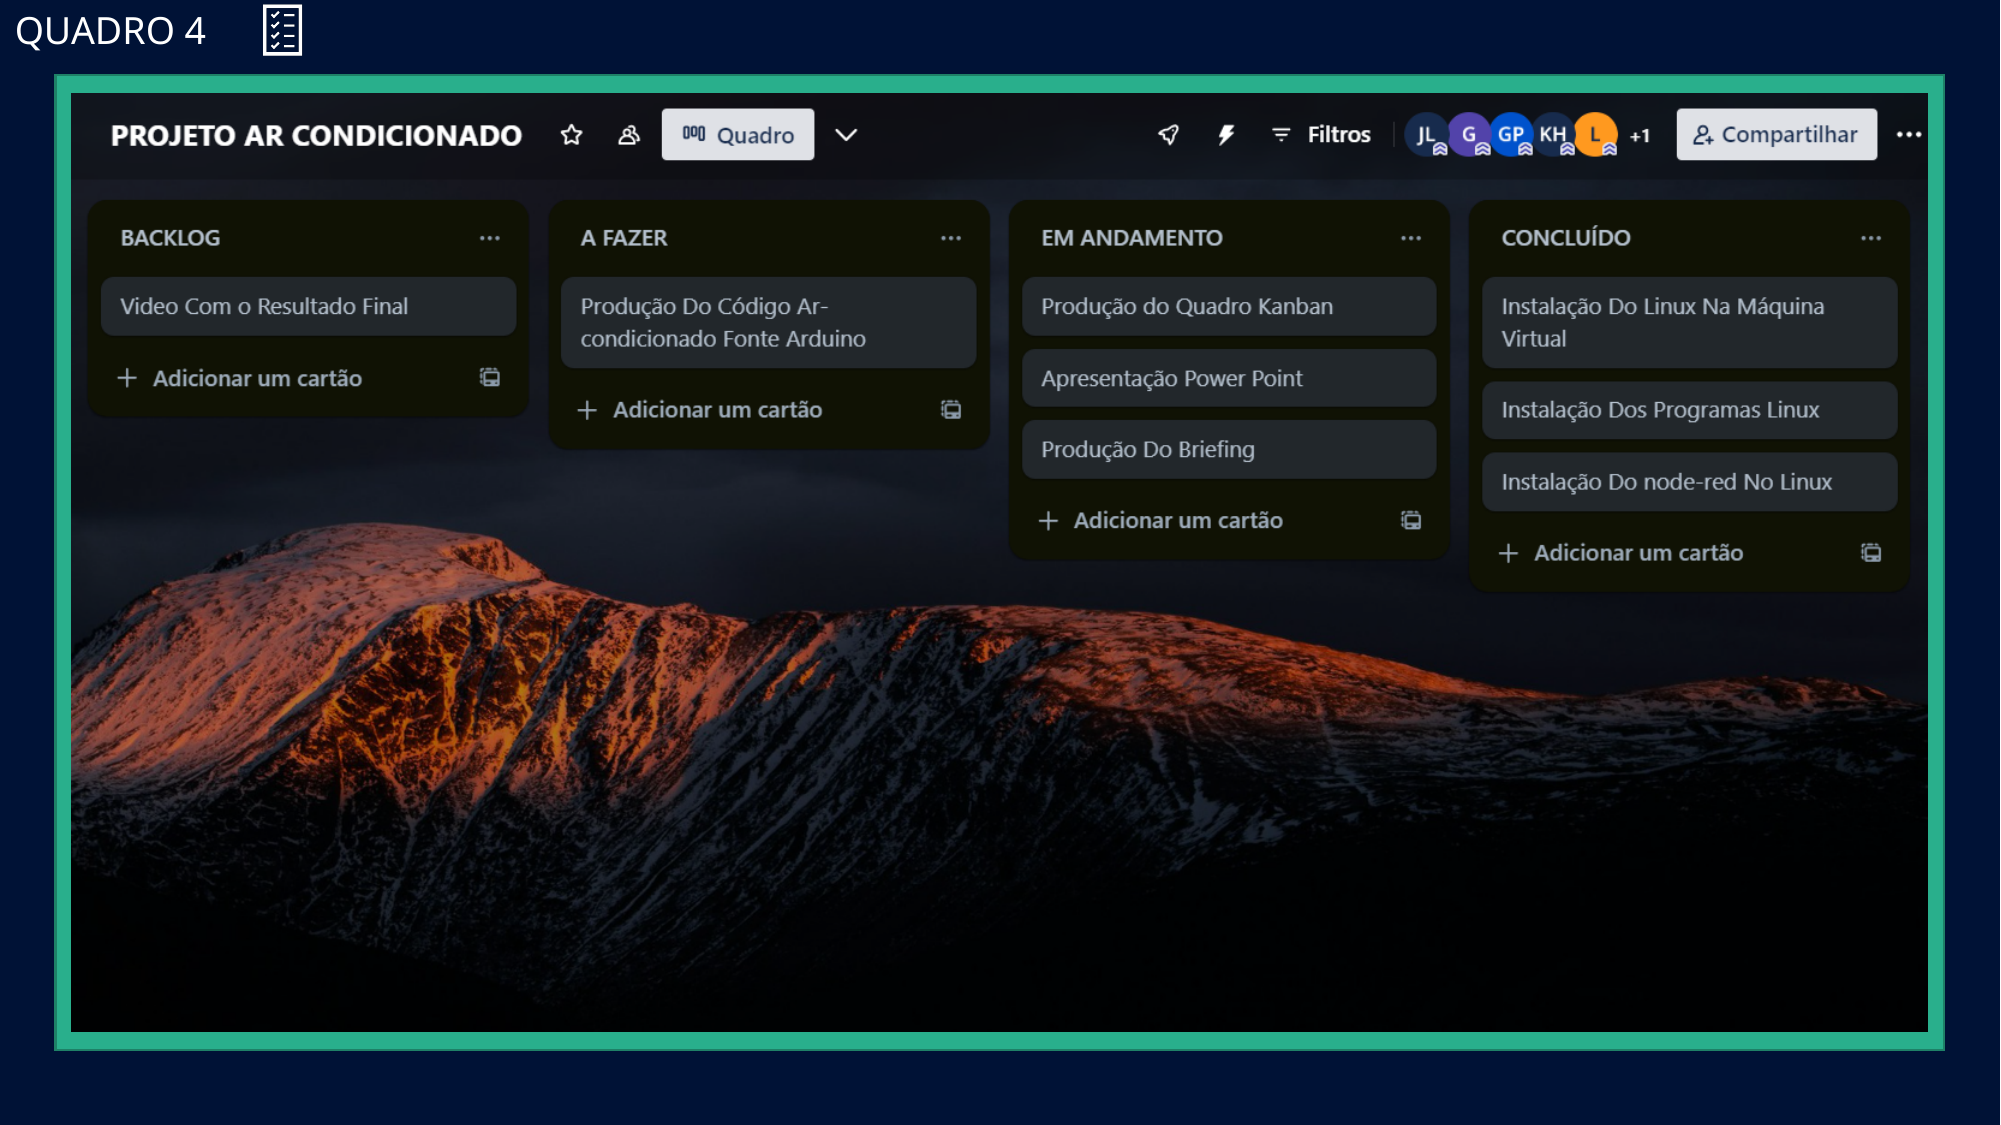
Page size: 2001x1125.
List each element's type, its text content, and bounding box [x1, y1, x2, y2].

picture [251, 0, 313, 61]
text_box [54, 74, 1945, 1051]
picture [71, 93, 1928, 1032]
text_box QUADRO 4 [0, 0, 251, 60]
